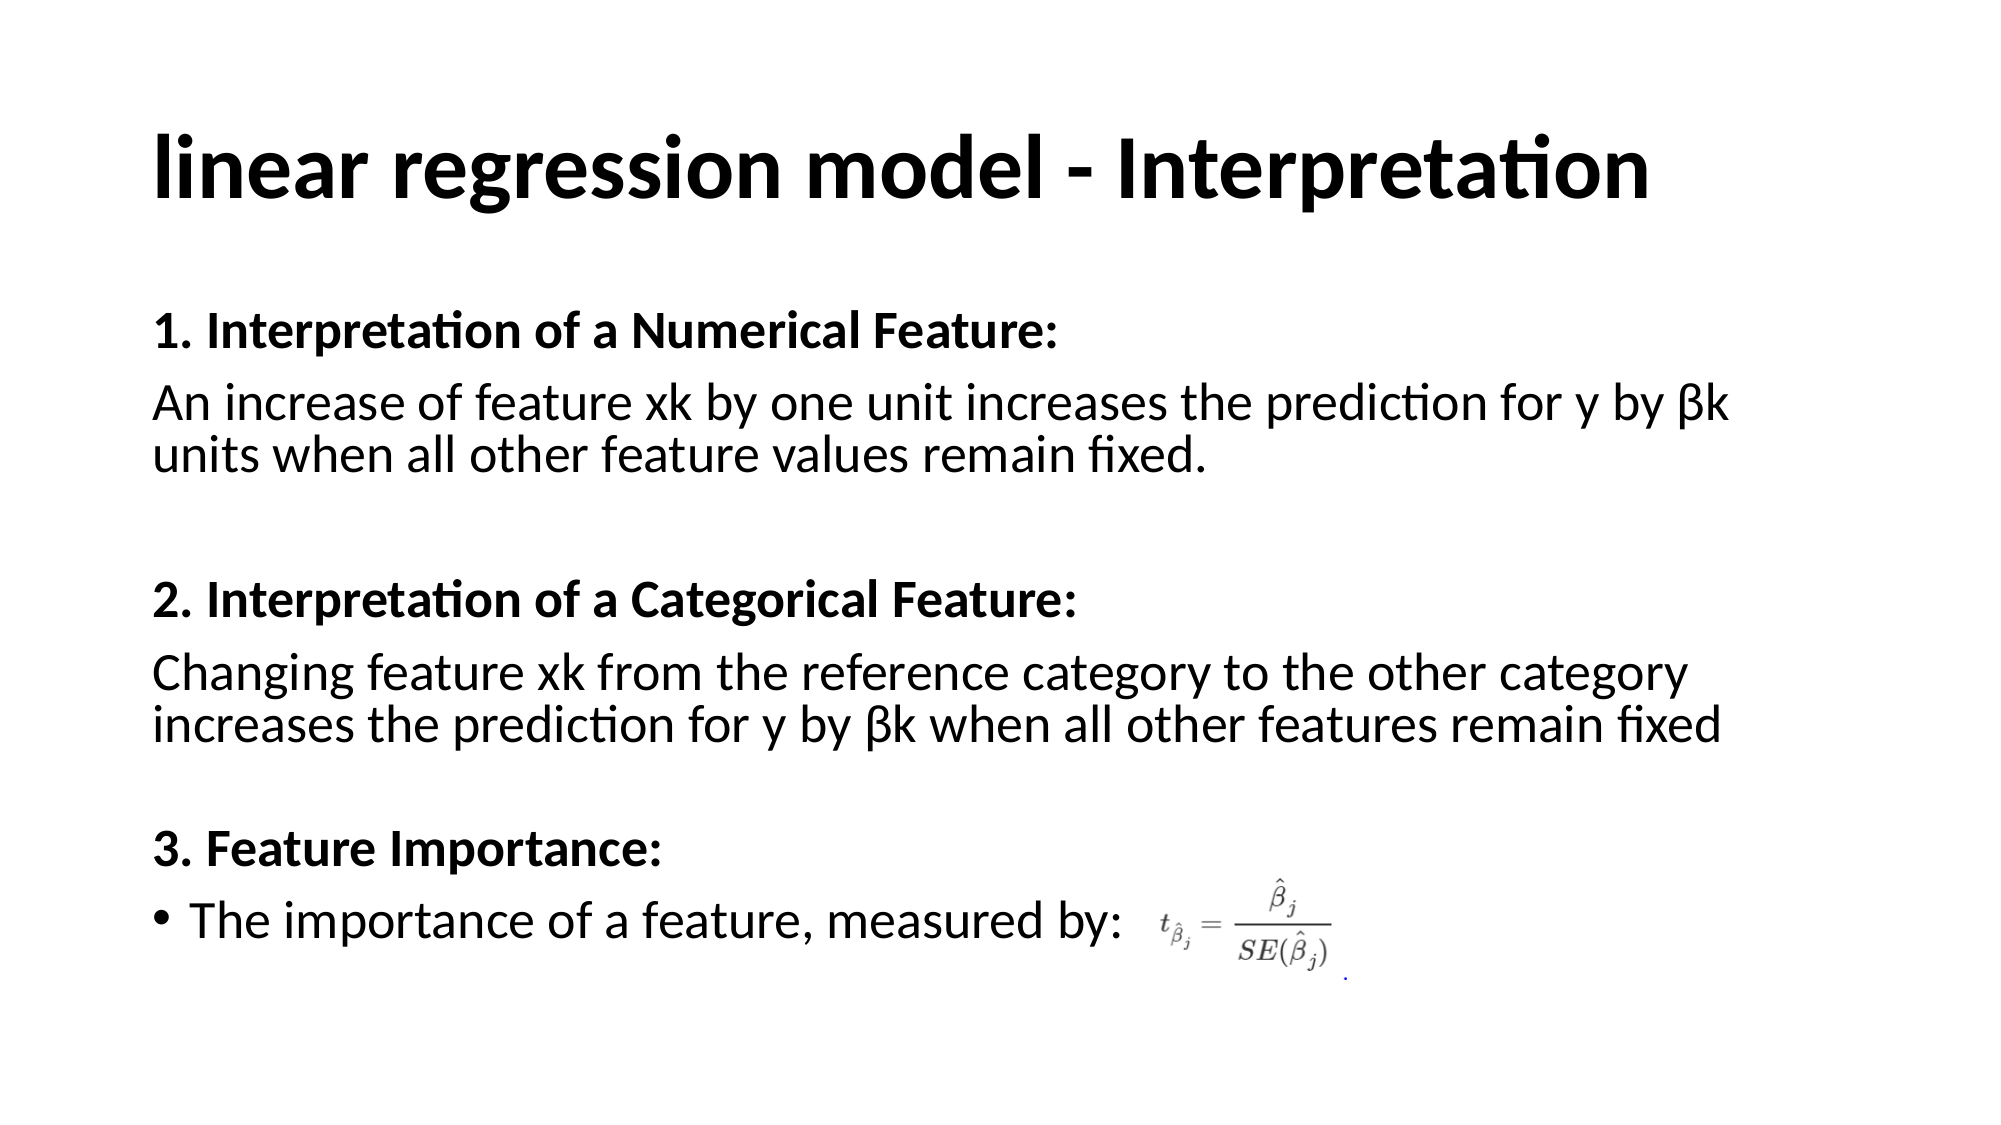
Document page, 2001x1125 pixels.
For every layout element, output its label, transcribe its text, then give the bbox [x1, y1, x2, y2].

list 1. Interpretation of a Numerical Feature: An increase of feature xk by one unit increases the prediction for y by βk units when all other feature values remain fixed. 2. Interpretation of a Categorical Feature: Changing feature xk from the reference category to the other category increases the prediction for y by βk when all other features remain fixed 3. Feature Importance: The importance of a feature, measured by: [137, 299, 1863, 1014]
title linear regression model - Interpretation [137, 59, 1863, 278]
picture [1152, 869, 1347, 981]
